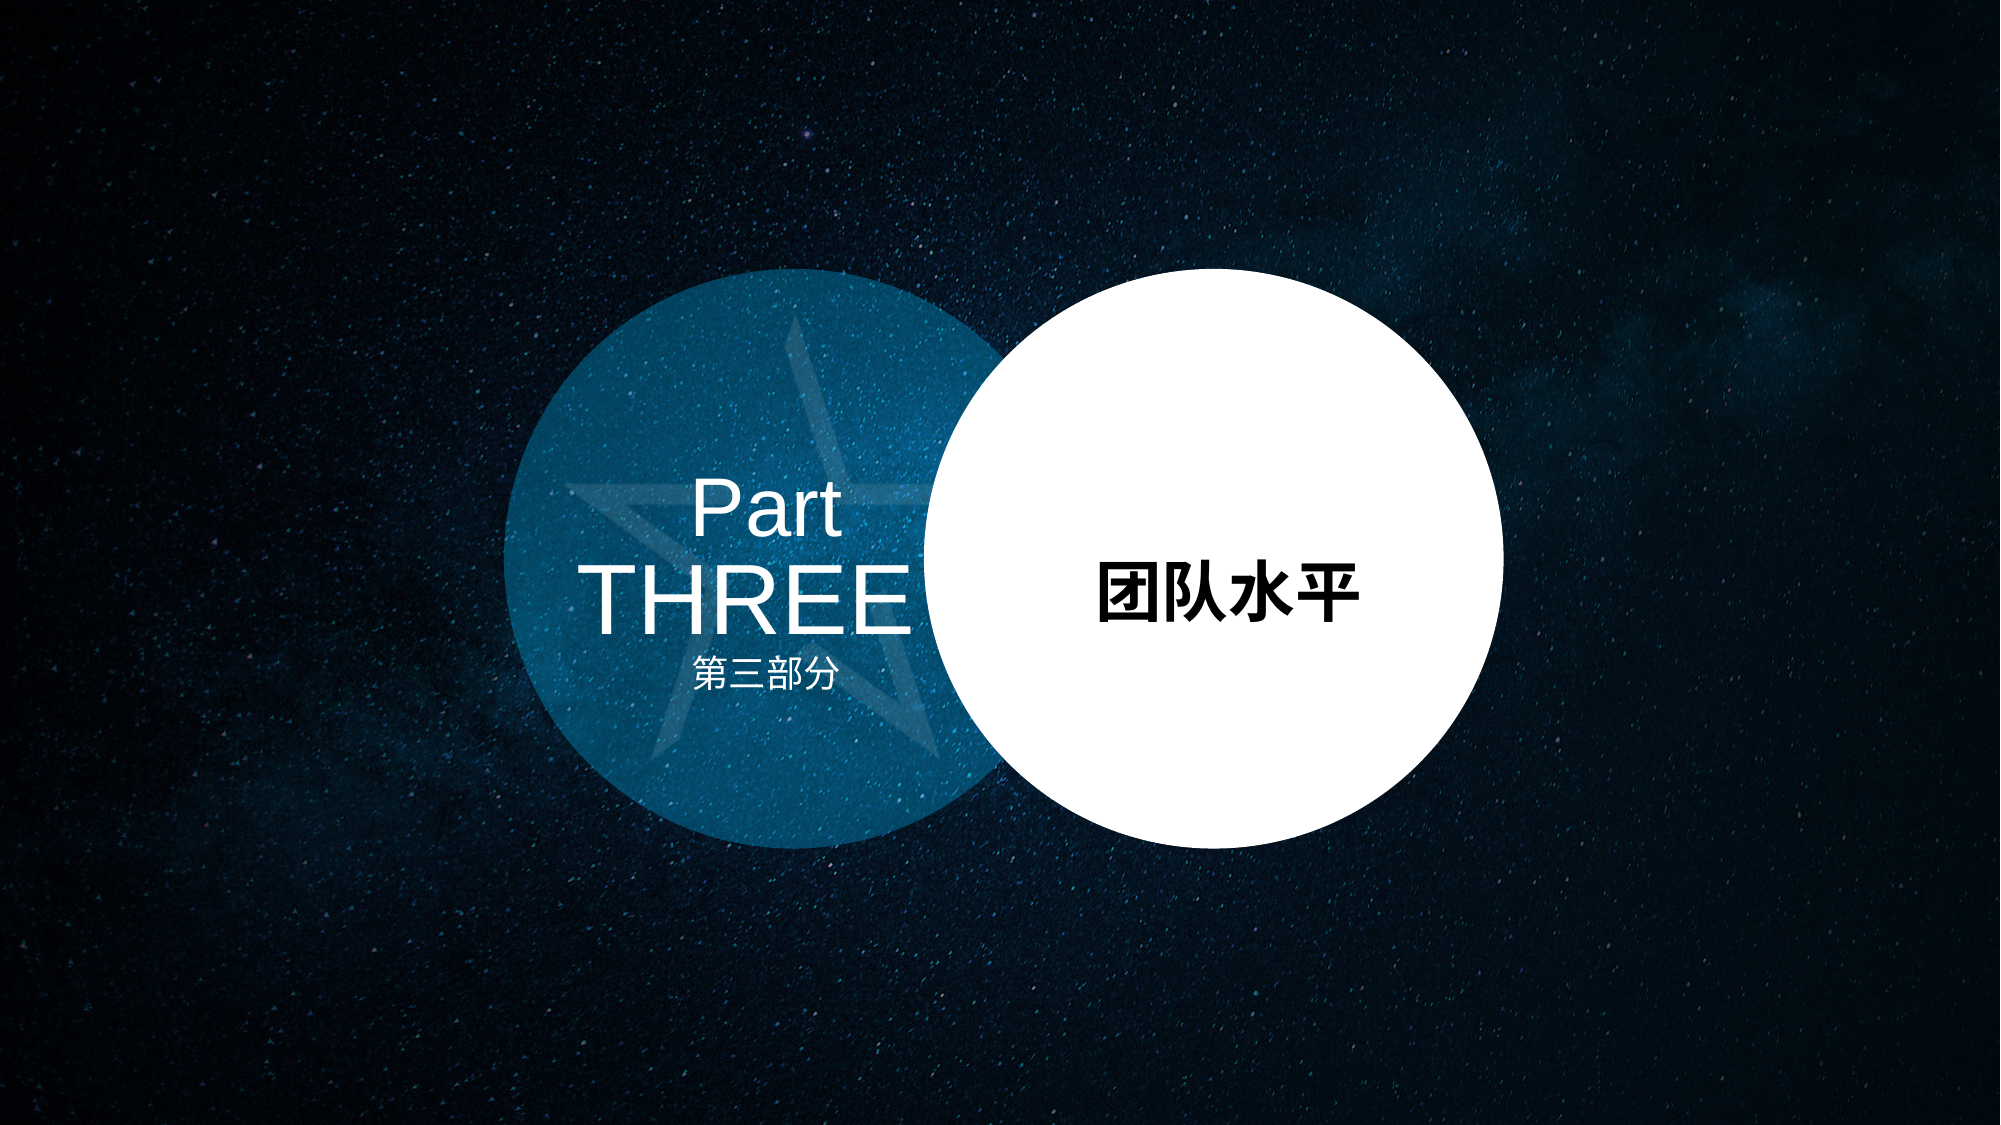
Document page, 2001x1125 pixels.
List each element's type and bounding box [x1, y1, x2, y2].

picture [0, 0, 2000, 1125]
text_box [923, 268, 1504, 849]
text_box [503, 268, 923, 849]
